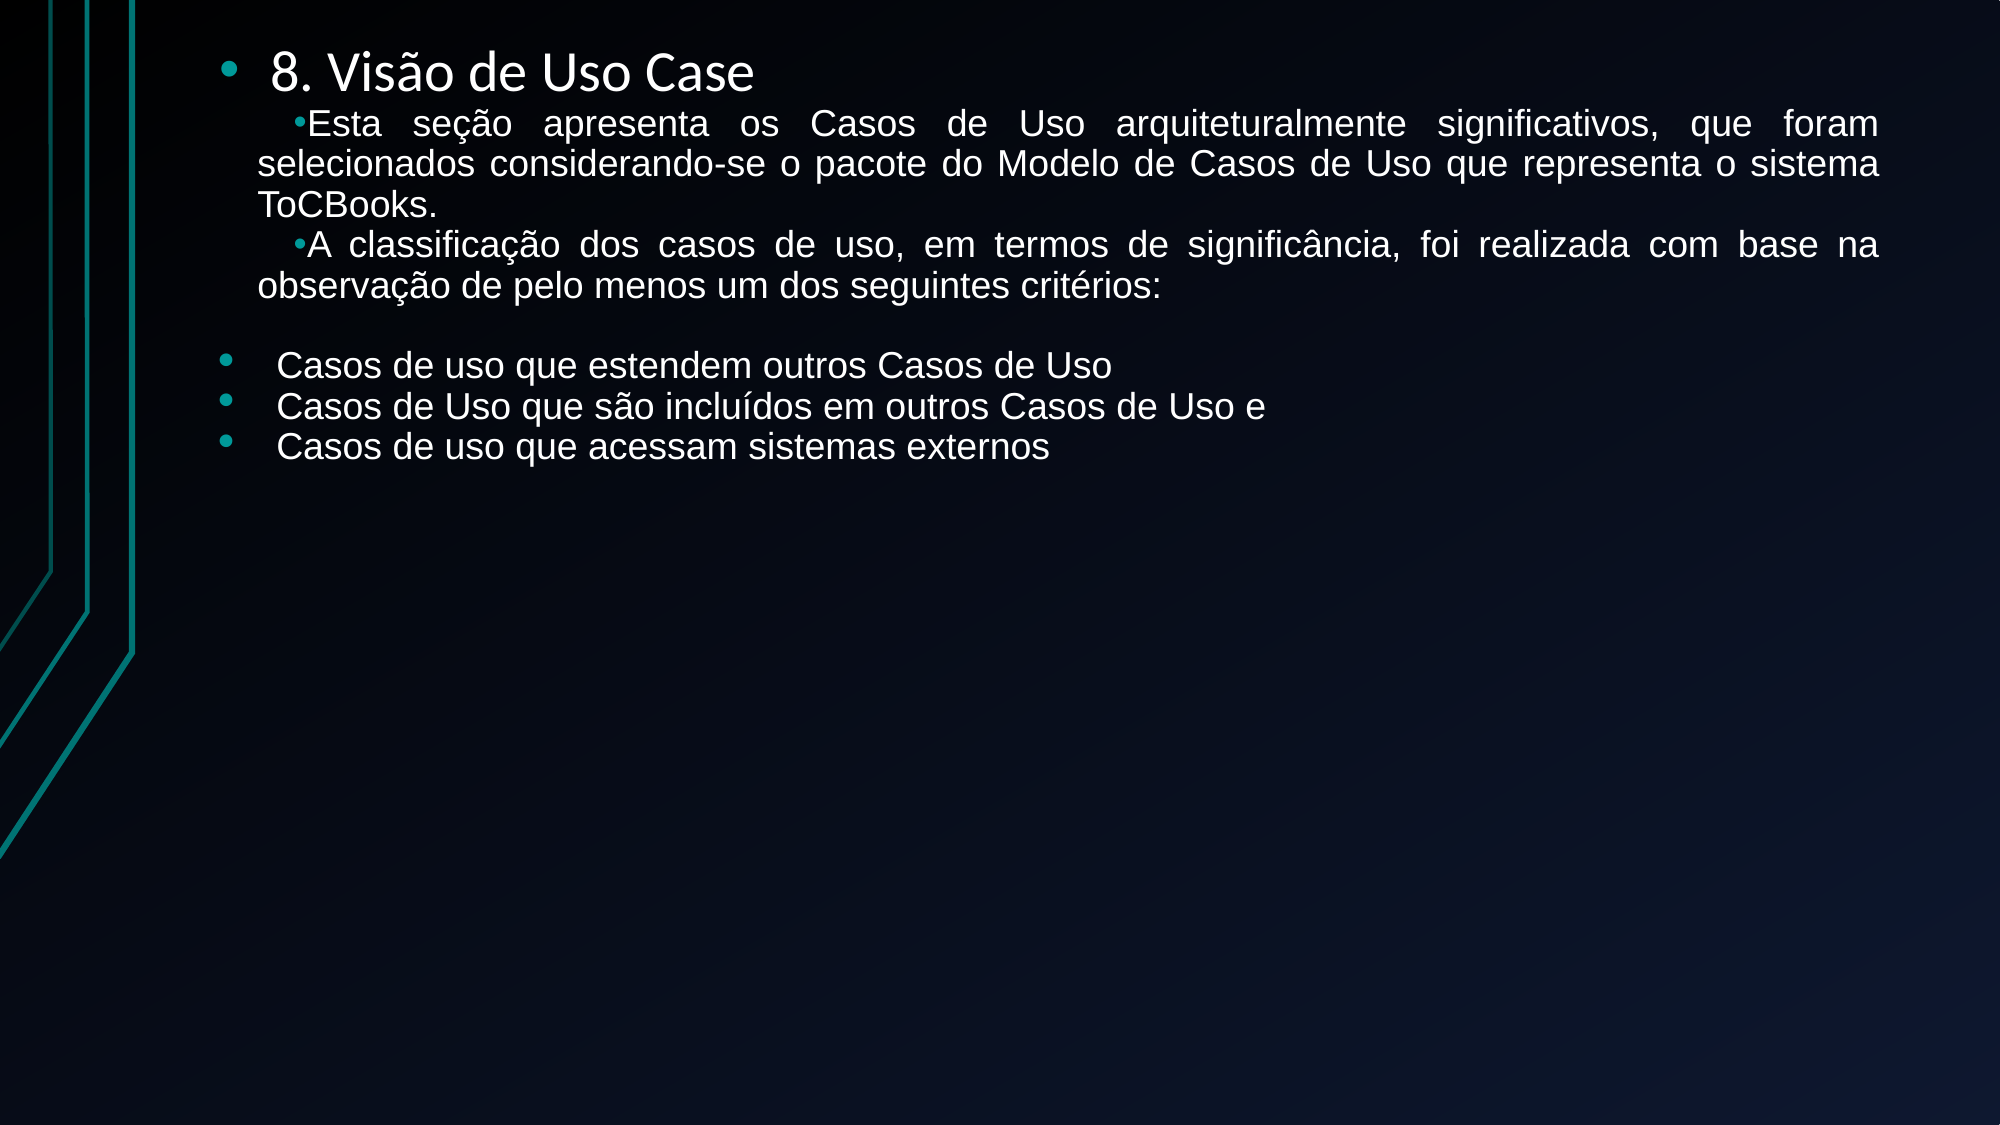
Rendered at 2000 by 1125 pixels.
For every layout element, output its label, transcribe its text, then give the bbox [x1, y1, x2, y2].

list 8. Visão de Uso Case Esta seção apresenta os Casos de Uso arquiteturalmente significativos, que foram selecionados considerando-se o pacote do Modelo de Casos de Uso que representa o sistema ToCBooks. A classificação dos casos de uso, em termos de significância, foi realizada com base na observação de pelo menos um dos seguintes critérios: Casos de uso que estendem outros Casos de Uso Casos de Uso que são incluídos em outros Casos de Uso e Casos de uso que acessam sistemas externos [199, 30, 1900, 1012]
